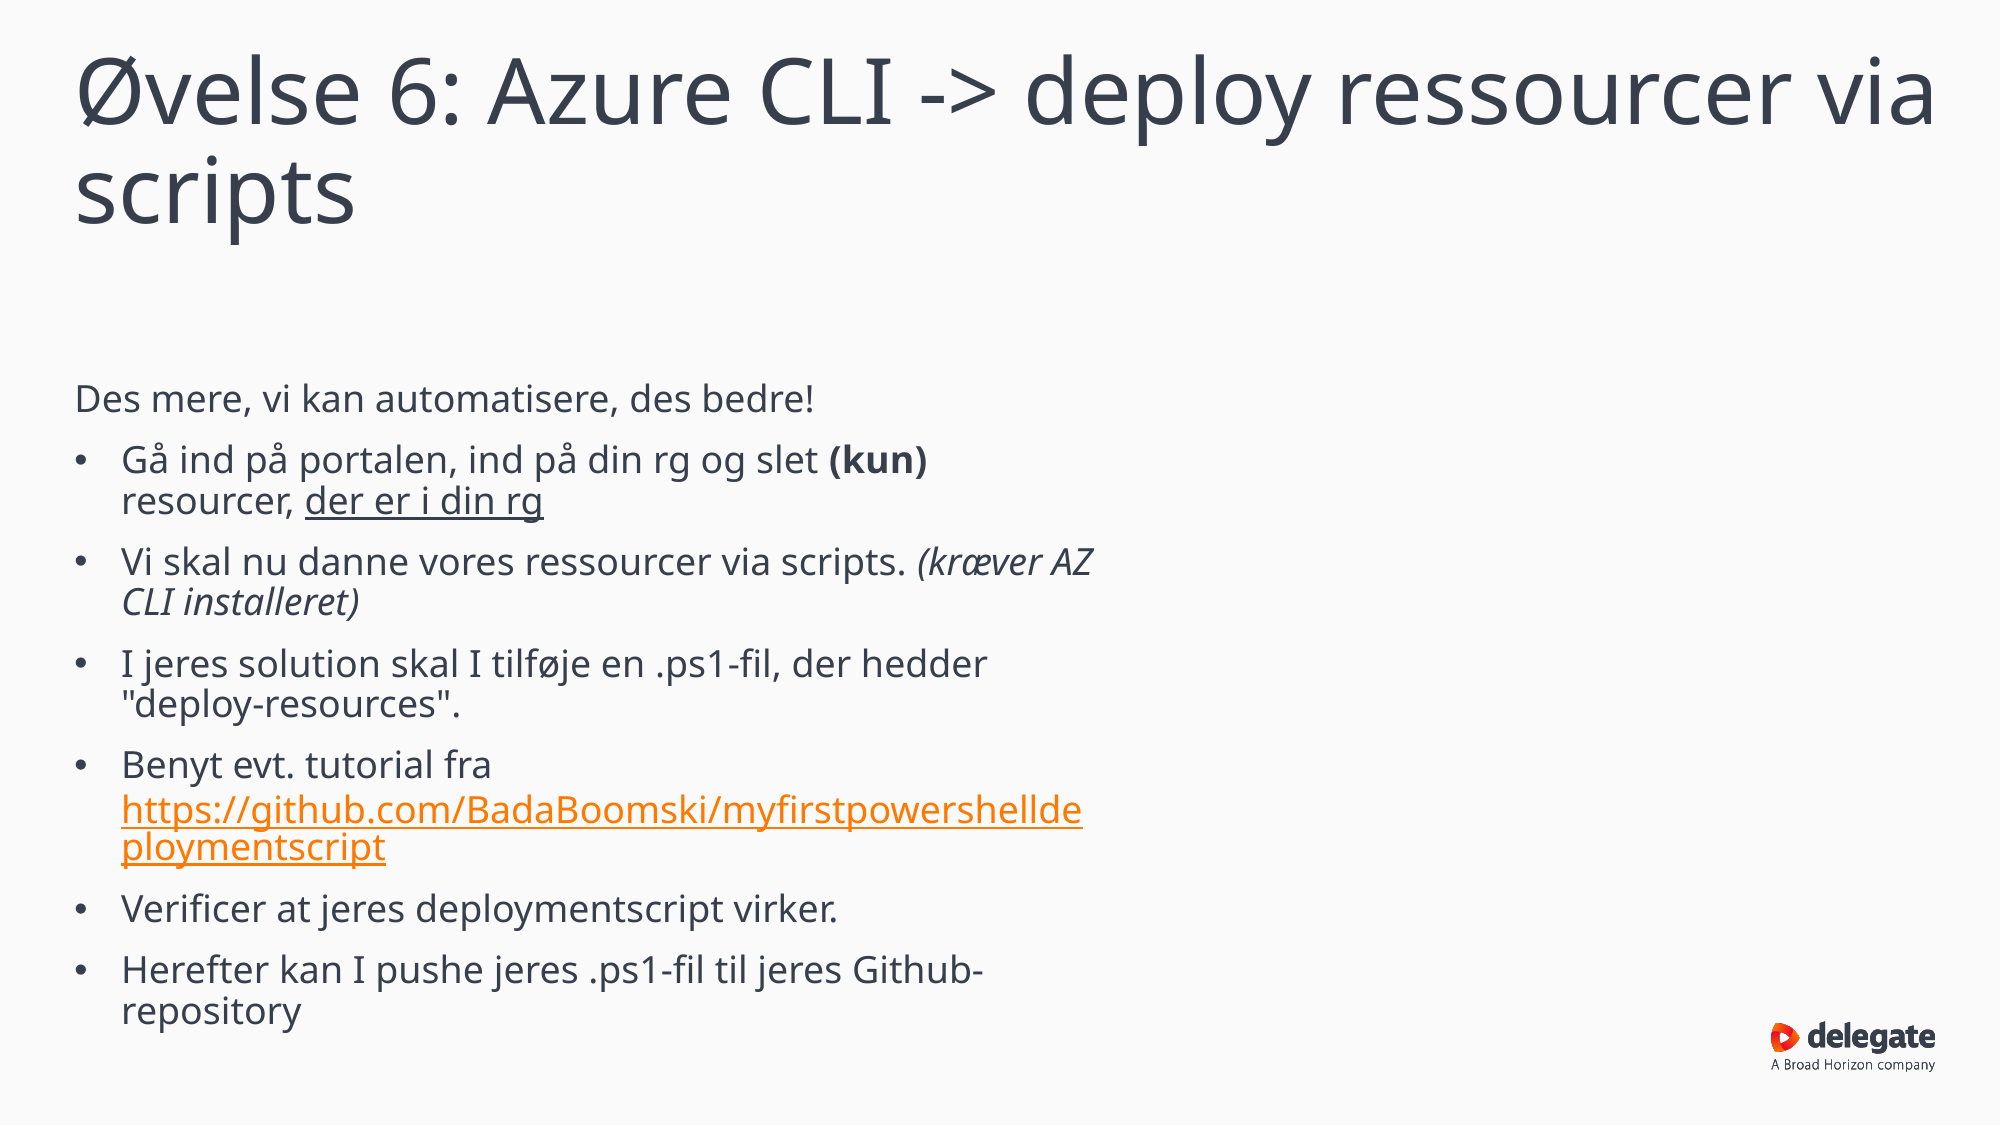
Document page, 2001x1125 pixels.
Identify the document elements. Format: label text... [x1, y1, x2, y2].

list Des mere, vi kan automatisere, des bedre! Gå ind på portalen, ind på din rg og slet (kun) resourcer, der er i din rg Vi skal nu danne vores ressourcer via scripts. (kræver AZ CLI installeret) I jeres solution skal I tilføje en .ps1-fil, der hedder "deploy-resources". Benyt evt. tutorial fra https://github.com/BadaBoomski/myfirstpowershelldeploymentscript Verificer at jeres deploymentscript virker. Herefter kan I pushe jeres .ps1-fil til jeres Github-repository [59, 372, 1120, 1055]
picture [1771, 1021, 1935, 1072]
title Øvelse 6: Azure CLI -> deploy ressourcer via scripts [59, 35, 1991, 253]
